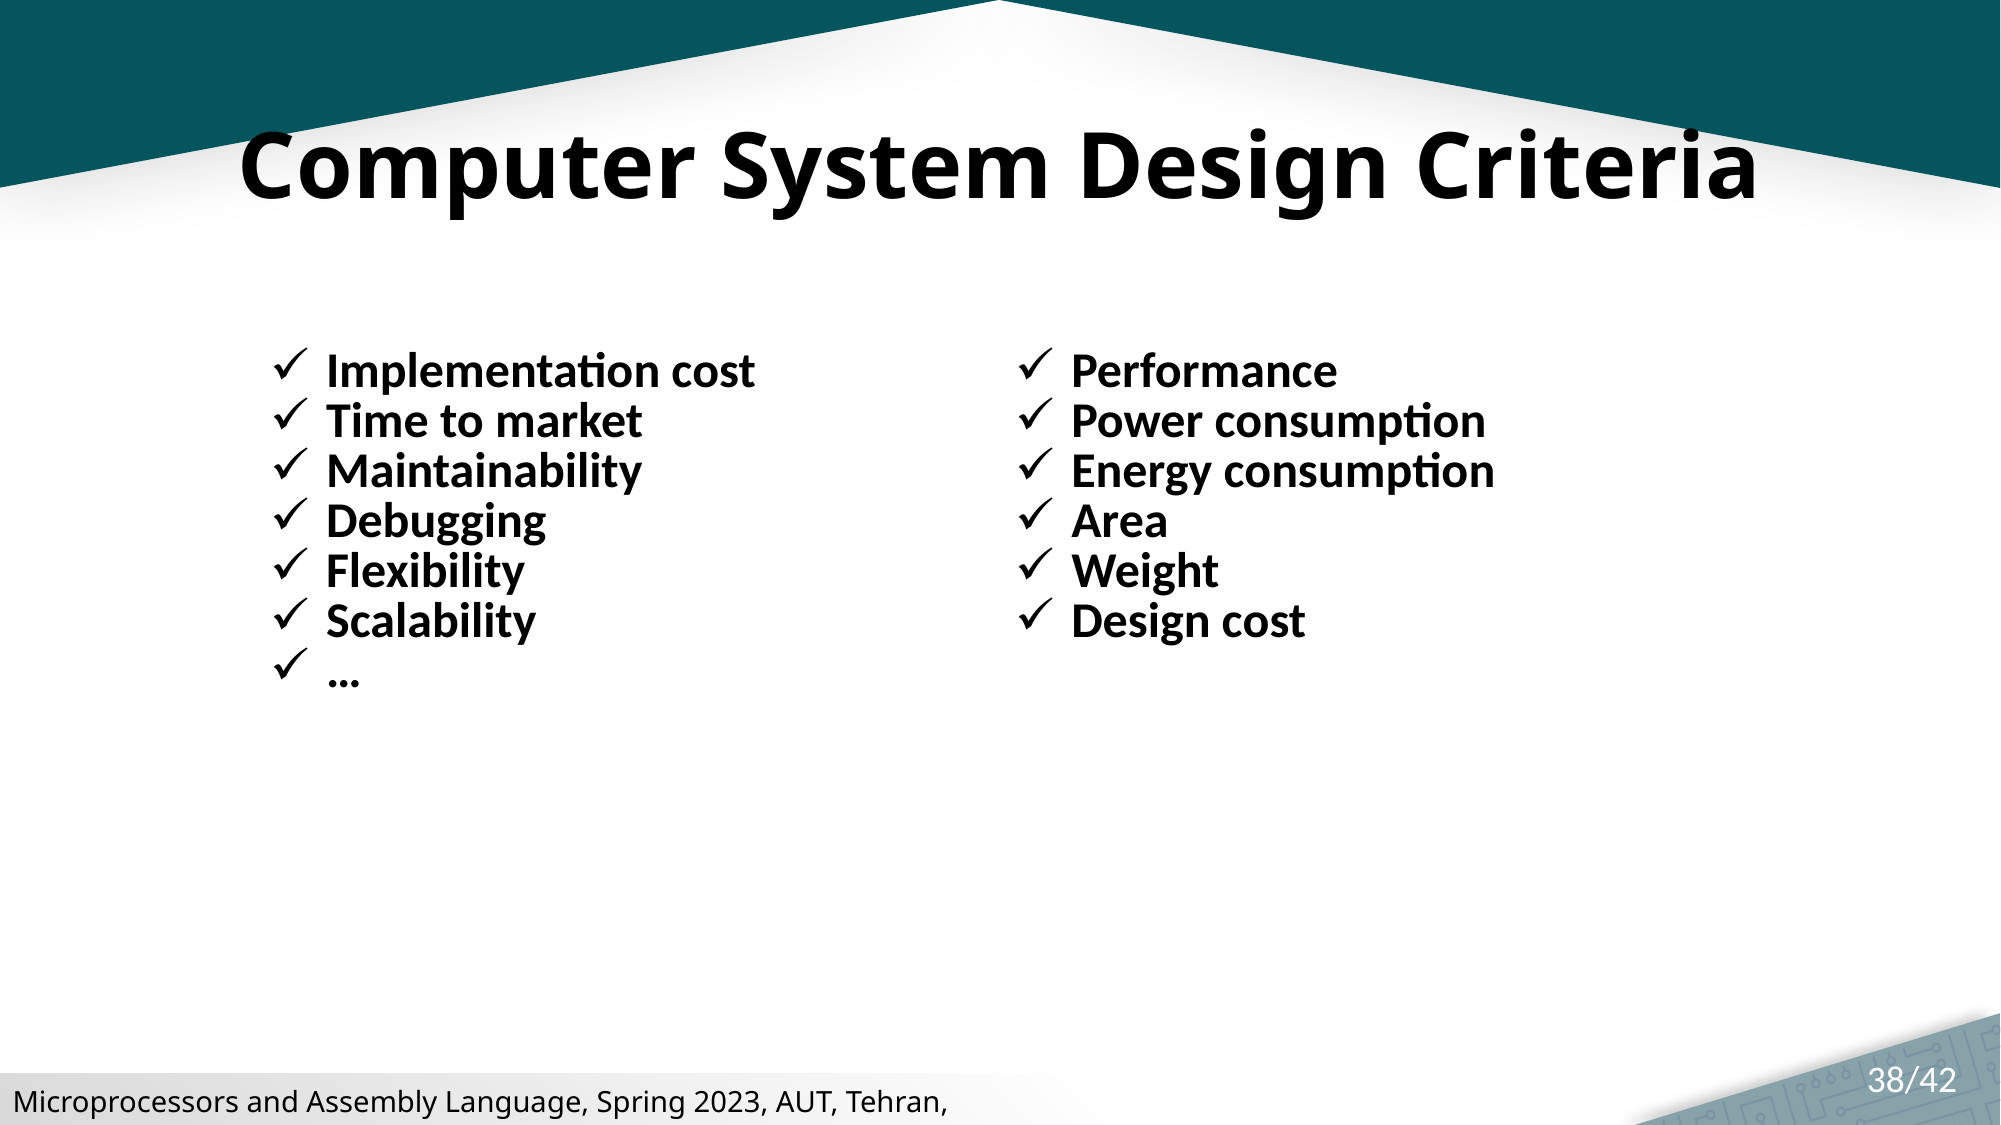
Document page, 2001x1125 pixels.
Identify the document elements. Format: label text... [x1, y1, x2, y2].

title Computer System Design Criteria [137, 59, 1863, 278]
table_header Performance Power consumption Energy consumption Area Weight Design cost [1000, 292, 1745, 967]
table_header Implementation cost Time to market Maintainability Debugging Flexibility Scalability … [255, 292, 1000, 967]
slide_number 38/42 [1522, 1047, 1973, 1108]
